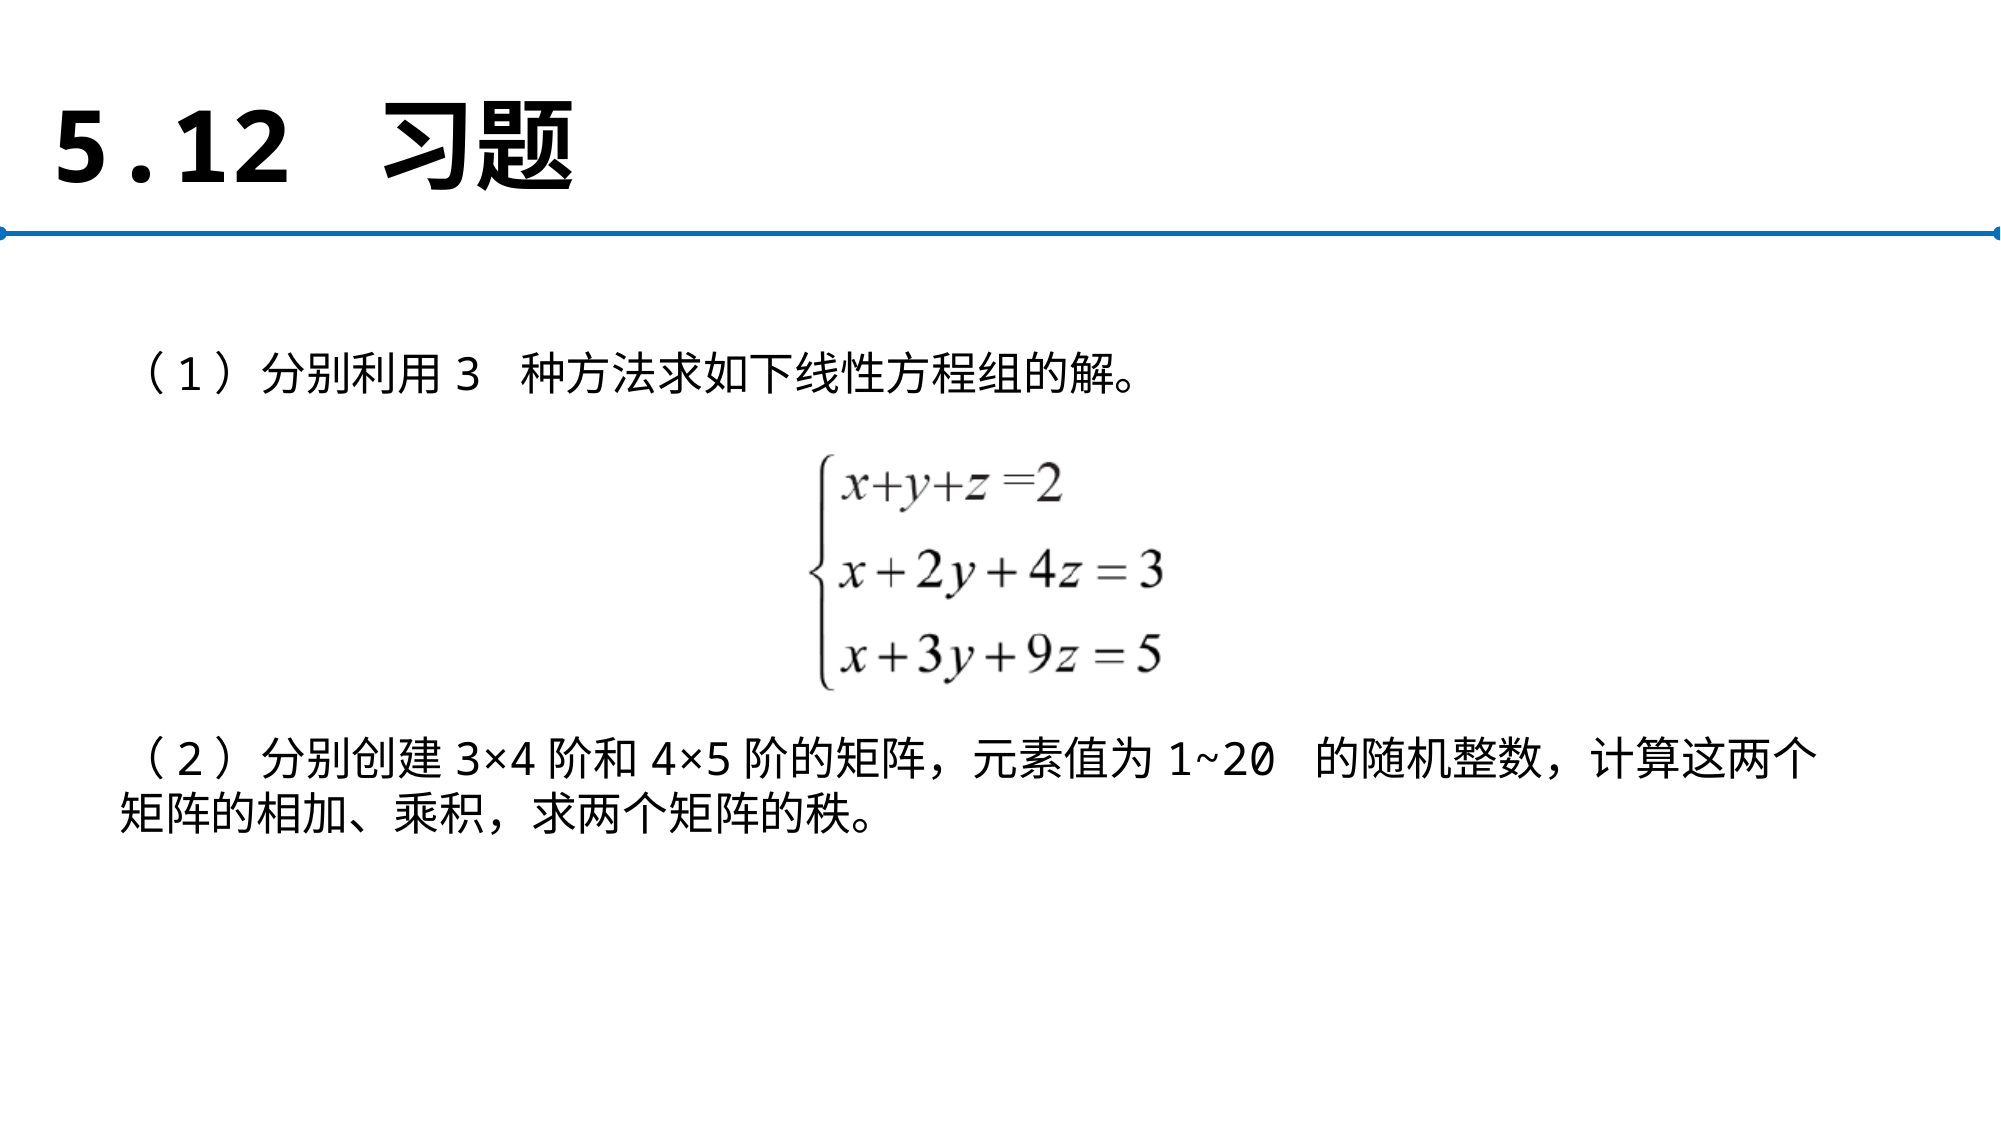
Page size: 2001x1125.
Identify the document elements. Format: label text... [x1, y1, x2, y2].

title 5.12 习题 [36, 41, 1863, 260]
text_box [104, 337, 1844, 853]
